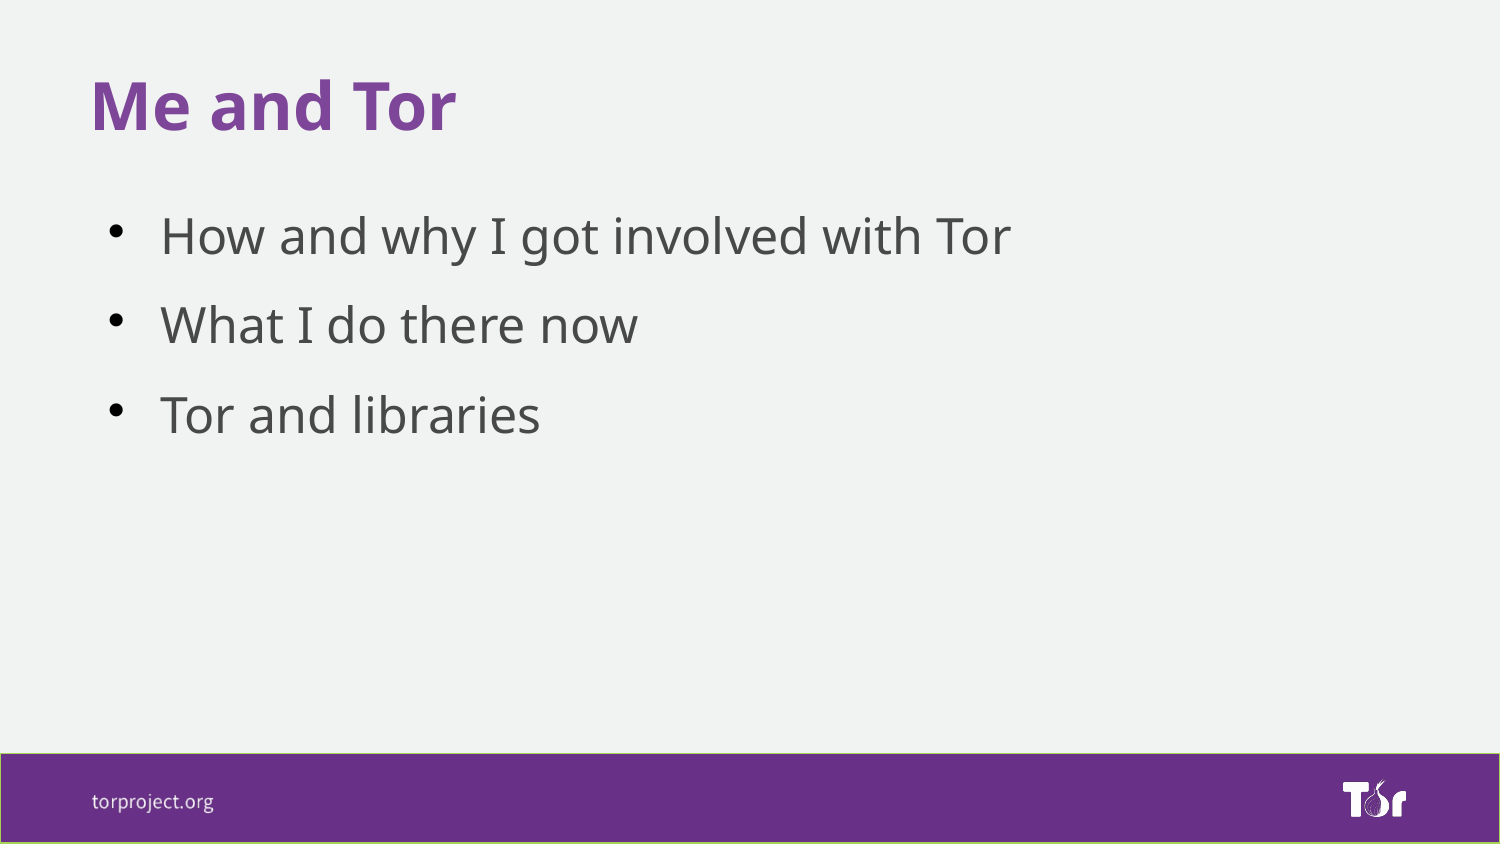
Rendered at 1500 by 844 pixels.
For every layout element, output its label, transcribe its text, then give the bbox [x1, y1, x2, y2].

picture [1343, 778, 1406, 817]
text_box Me and Tor [75, 33, 1425, 174]
picture [75, 780, 604, 821]
text_box How and why I got involved with Tor What I do there now Tor and libraries [75, 196, 1425, 754]
